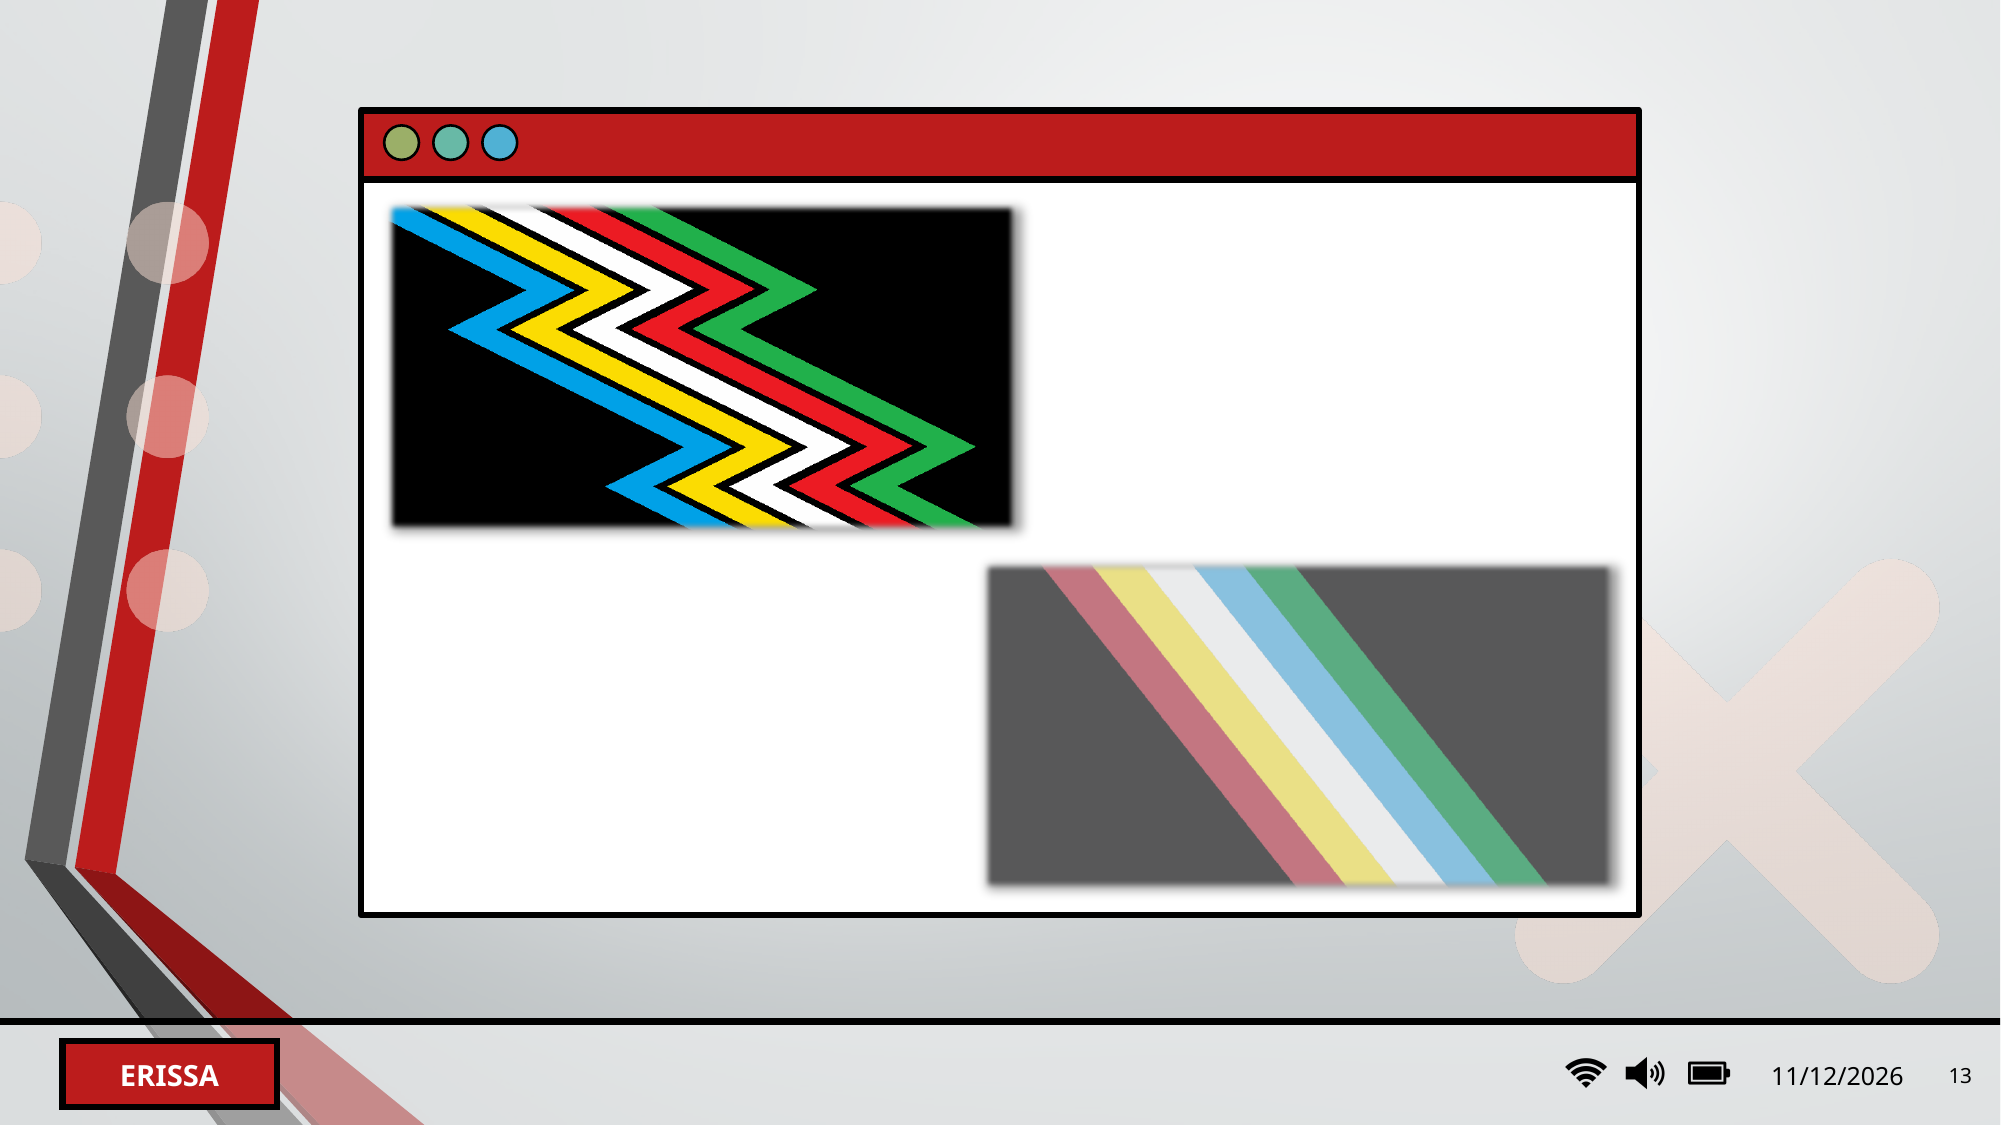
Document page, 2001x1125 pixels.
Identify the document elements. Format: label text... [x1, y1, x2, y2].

list Erissa [59, 1038, 280, 1110]
slide_number 13 [1918, 1021, 2000, 1125]
picture [1563, 1050, 1609, 1096]
picture [1497, 541, 1957, 1001]
picture [982, 562, 1613, 890]
picture [1686, 1050, 1731, 1096]
picture [1624, 1050, 1670, 1096]
picture [0, 183, 227, 650]
picture [387, 203, 1018, 531]
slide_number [1731, 1021, 1918, 1125]
